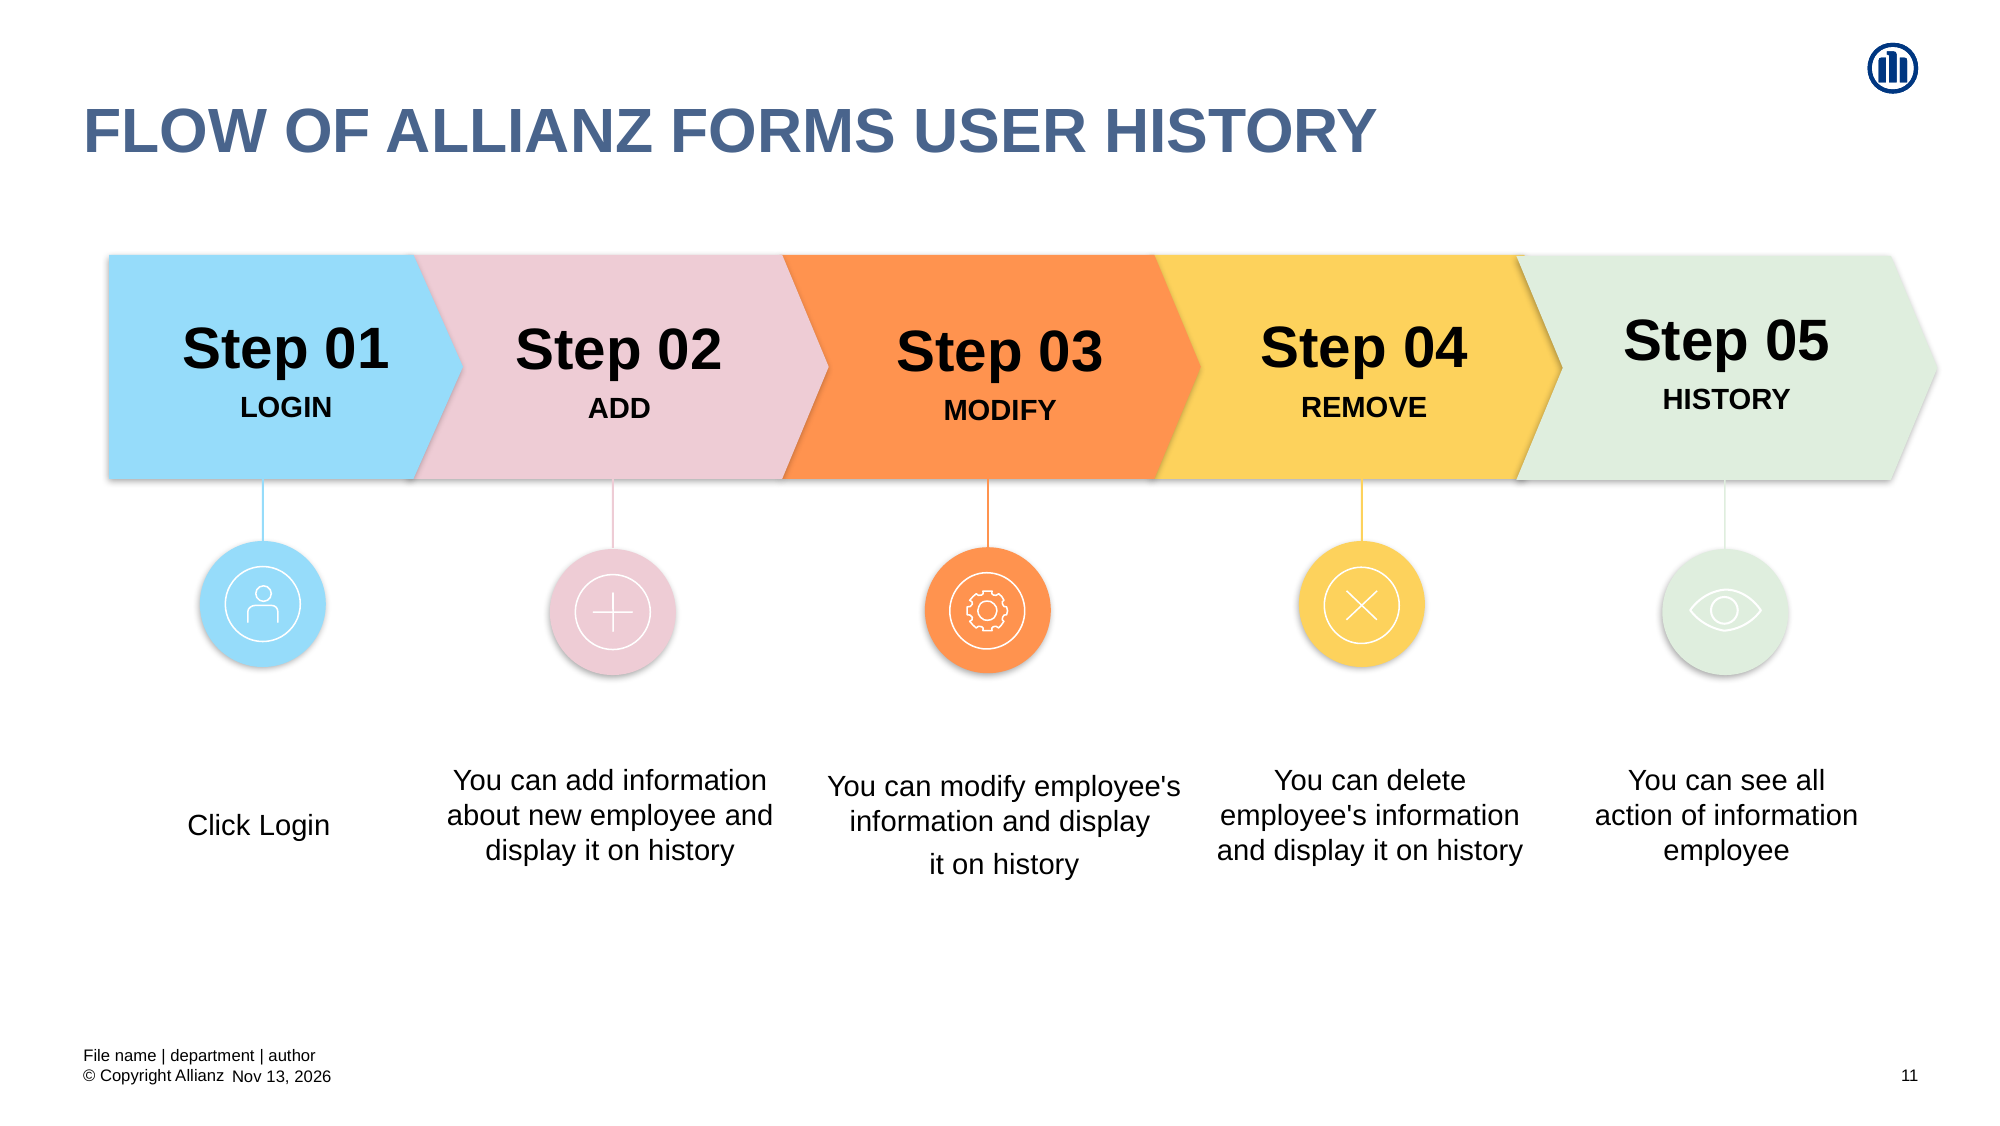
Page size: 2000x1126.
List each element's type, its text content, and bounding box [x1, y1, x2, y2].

text_box [549, 548, 677, 676]
text_box Step 04 REMOVE [1152, 232, 1577, 500]
text_box [199, 540, 327, 668]
text_box Click Login [149, 735, 368, 913]
text_box Step 01 LOGIN [74, 233, 498, 500]
text_box [924, 546, 1052, 674]
text_box You can delete employee's information and display it on history [1212, 725, 1529, 903]
text_box Step 05 HISTORY [1514, 225, 1939, 492]
text_box [1661, 548, 1790, 676]
text_box Step 03 MODIFY [788, 236, 1213, 503]
footer File name | department | author [83, 1044, 1004, 1066]
text_box You can see all action of information employee [1591, 725, 1863, 903]
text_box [575, 574, 651, 650]
text_box Step 02 ADD [407, 234, 832, 501]
text_box You can modify employee's information and display it on history [813, 735, 1188, 913]
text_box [1324, 566, 1400, 644]
text_box You can add information about new employee and display it on history [433, 725, 788, 903]
slide_number 21-Aug-20 [232, 1066, 447, 1086]
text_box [1689, 587, 1762, 631]
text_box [225, 566, 301, 642]
text_box [1298, 540, 1426, 668]
title Flow of Allianz forms user history [83, 84, 1835, 169]
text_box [949, 572, 1025, 650]
slide_number 11 [1834, 1065, 1919, 1126]
